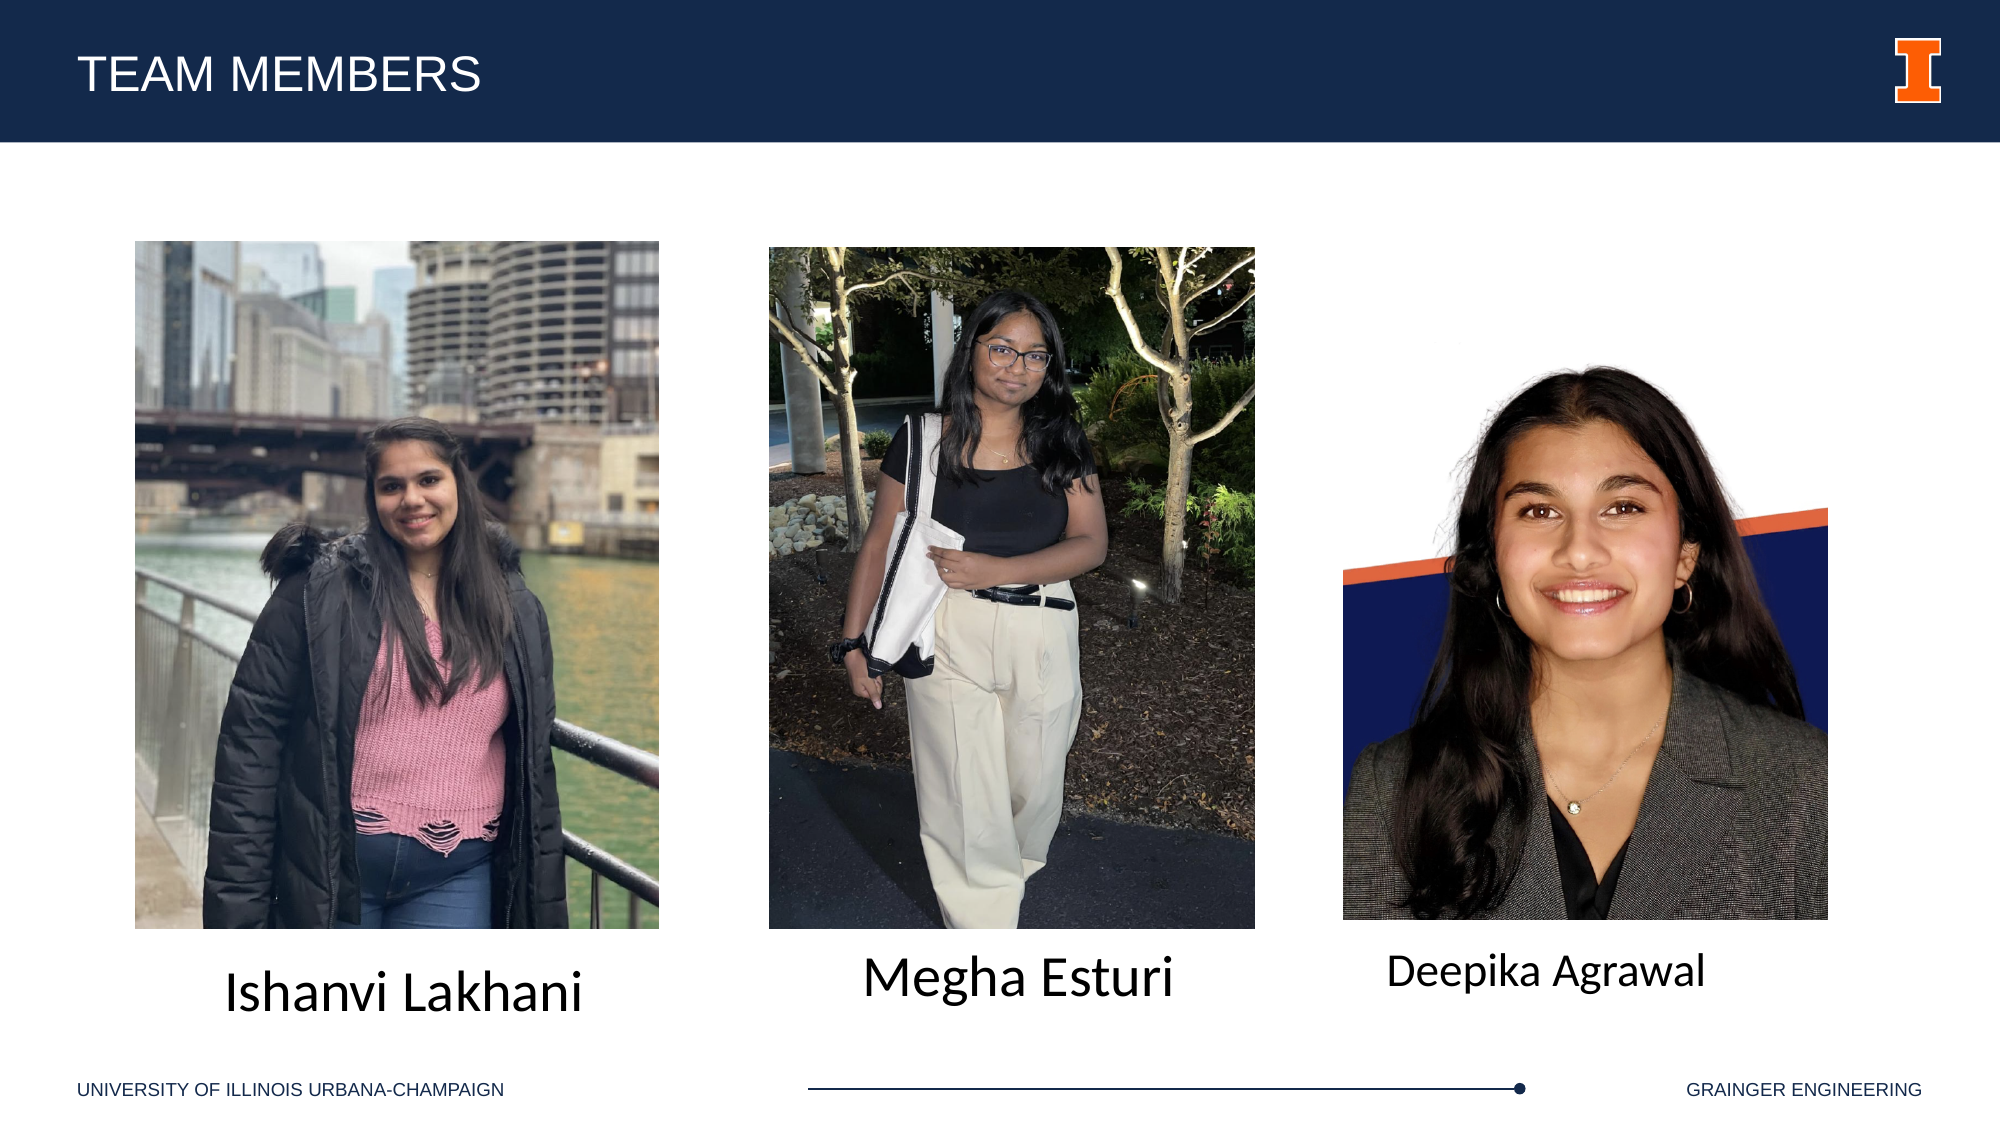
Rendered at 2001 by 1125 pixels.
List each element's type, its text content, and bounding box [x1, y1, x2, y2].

picture [1342, 305, 1829, 920]
text_box UNIVERSITY OF ILLINOIS URBANA-CHAMPAIGN [61, 1070, 1373, 1108]
list Ishanvi Lakhani [190, 953, 616, 1052]
text_box TEAM MEMBERS [61, 33, 1852, 109]
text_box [808, 1082, 1526, 1095]
text_box [0, 0, 2000, 143]
text_box GRAINGER ENGINEERING [1531, 1070, 1938, 1108]
picture [769, 247, 1255, 930]
text_box Deepika Agrawal [1355, 938, 1781, 1037]
picture [1895, 38, 1941, 103]
picture [135, 241, 659, 929]
text_box Megha Esturi [829, 938, 1255, 1037]
